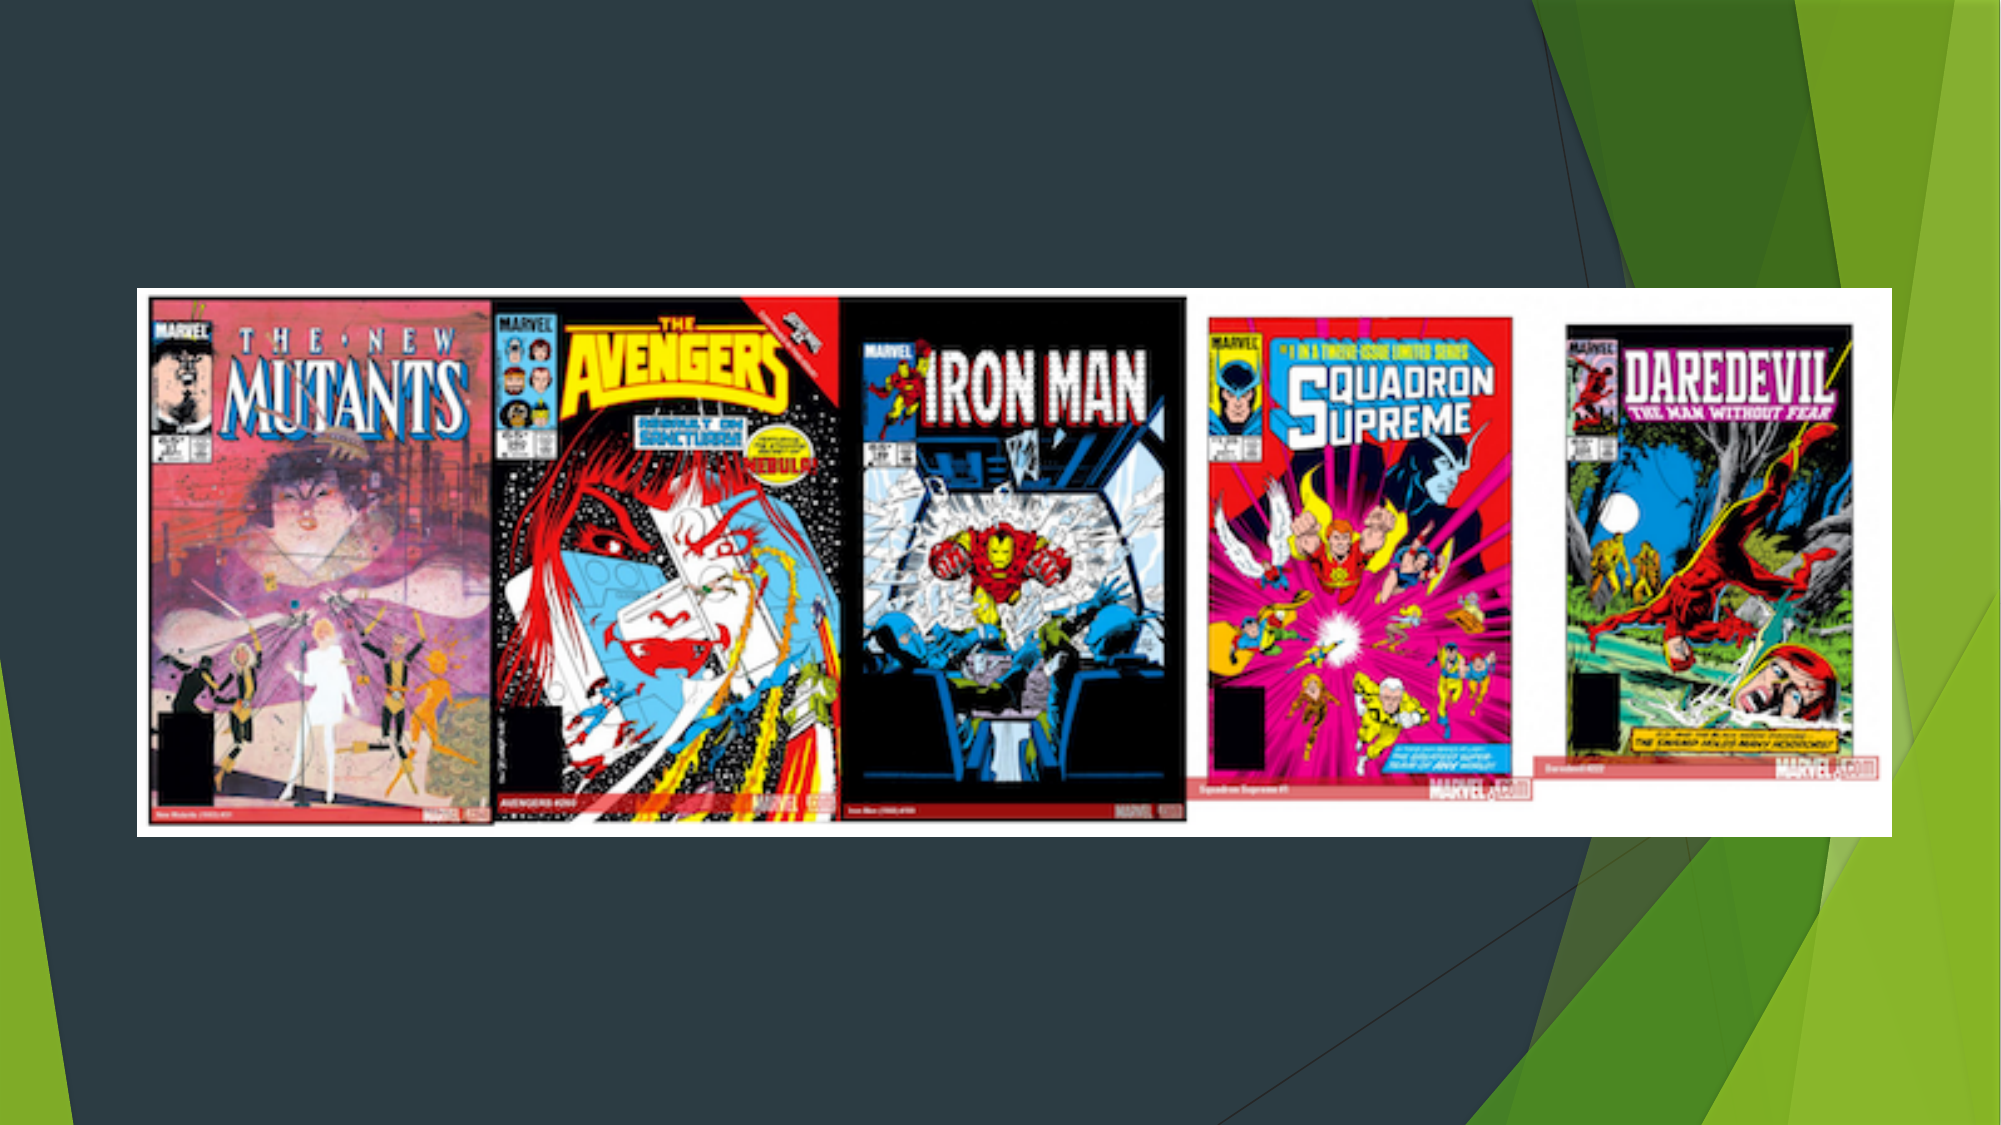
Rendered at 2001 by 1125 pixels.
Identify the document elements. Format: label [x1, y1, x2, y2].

picture [137, 287, 1892, 838]
